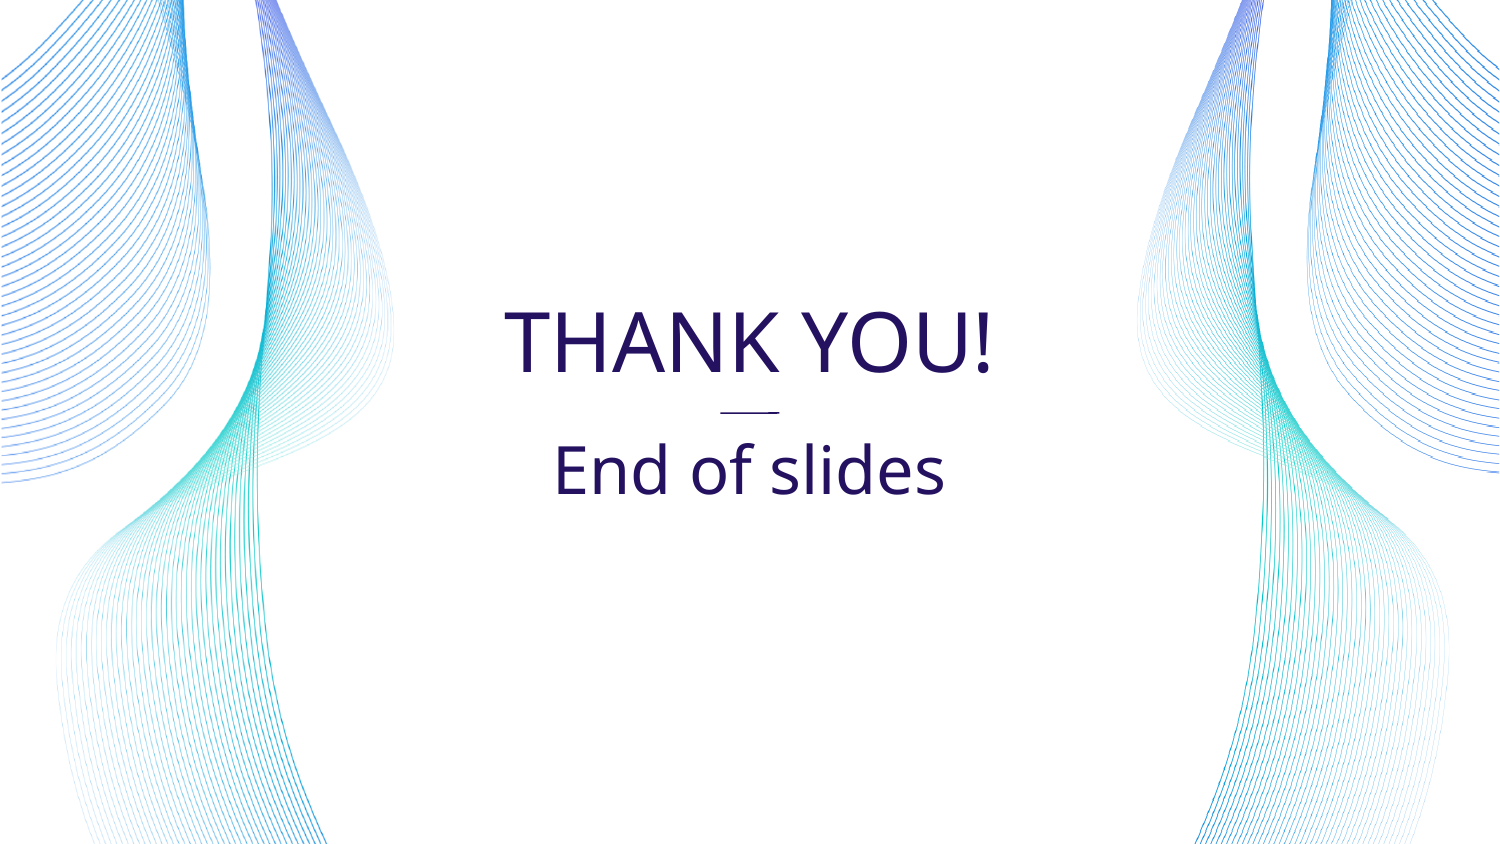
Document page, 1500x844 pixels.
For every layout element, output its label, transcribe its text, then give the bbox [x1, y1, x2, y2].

picture [1106, 0, 1500, 844]
picture [0, 0, 427, 844]
title THANK YOU! [431, 274, 1101, 369]
text_box End of slides [440, 412, 1059, 523]
